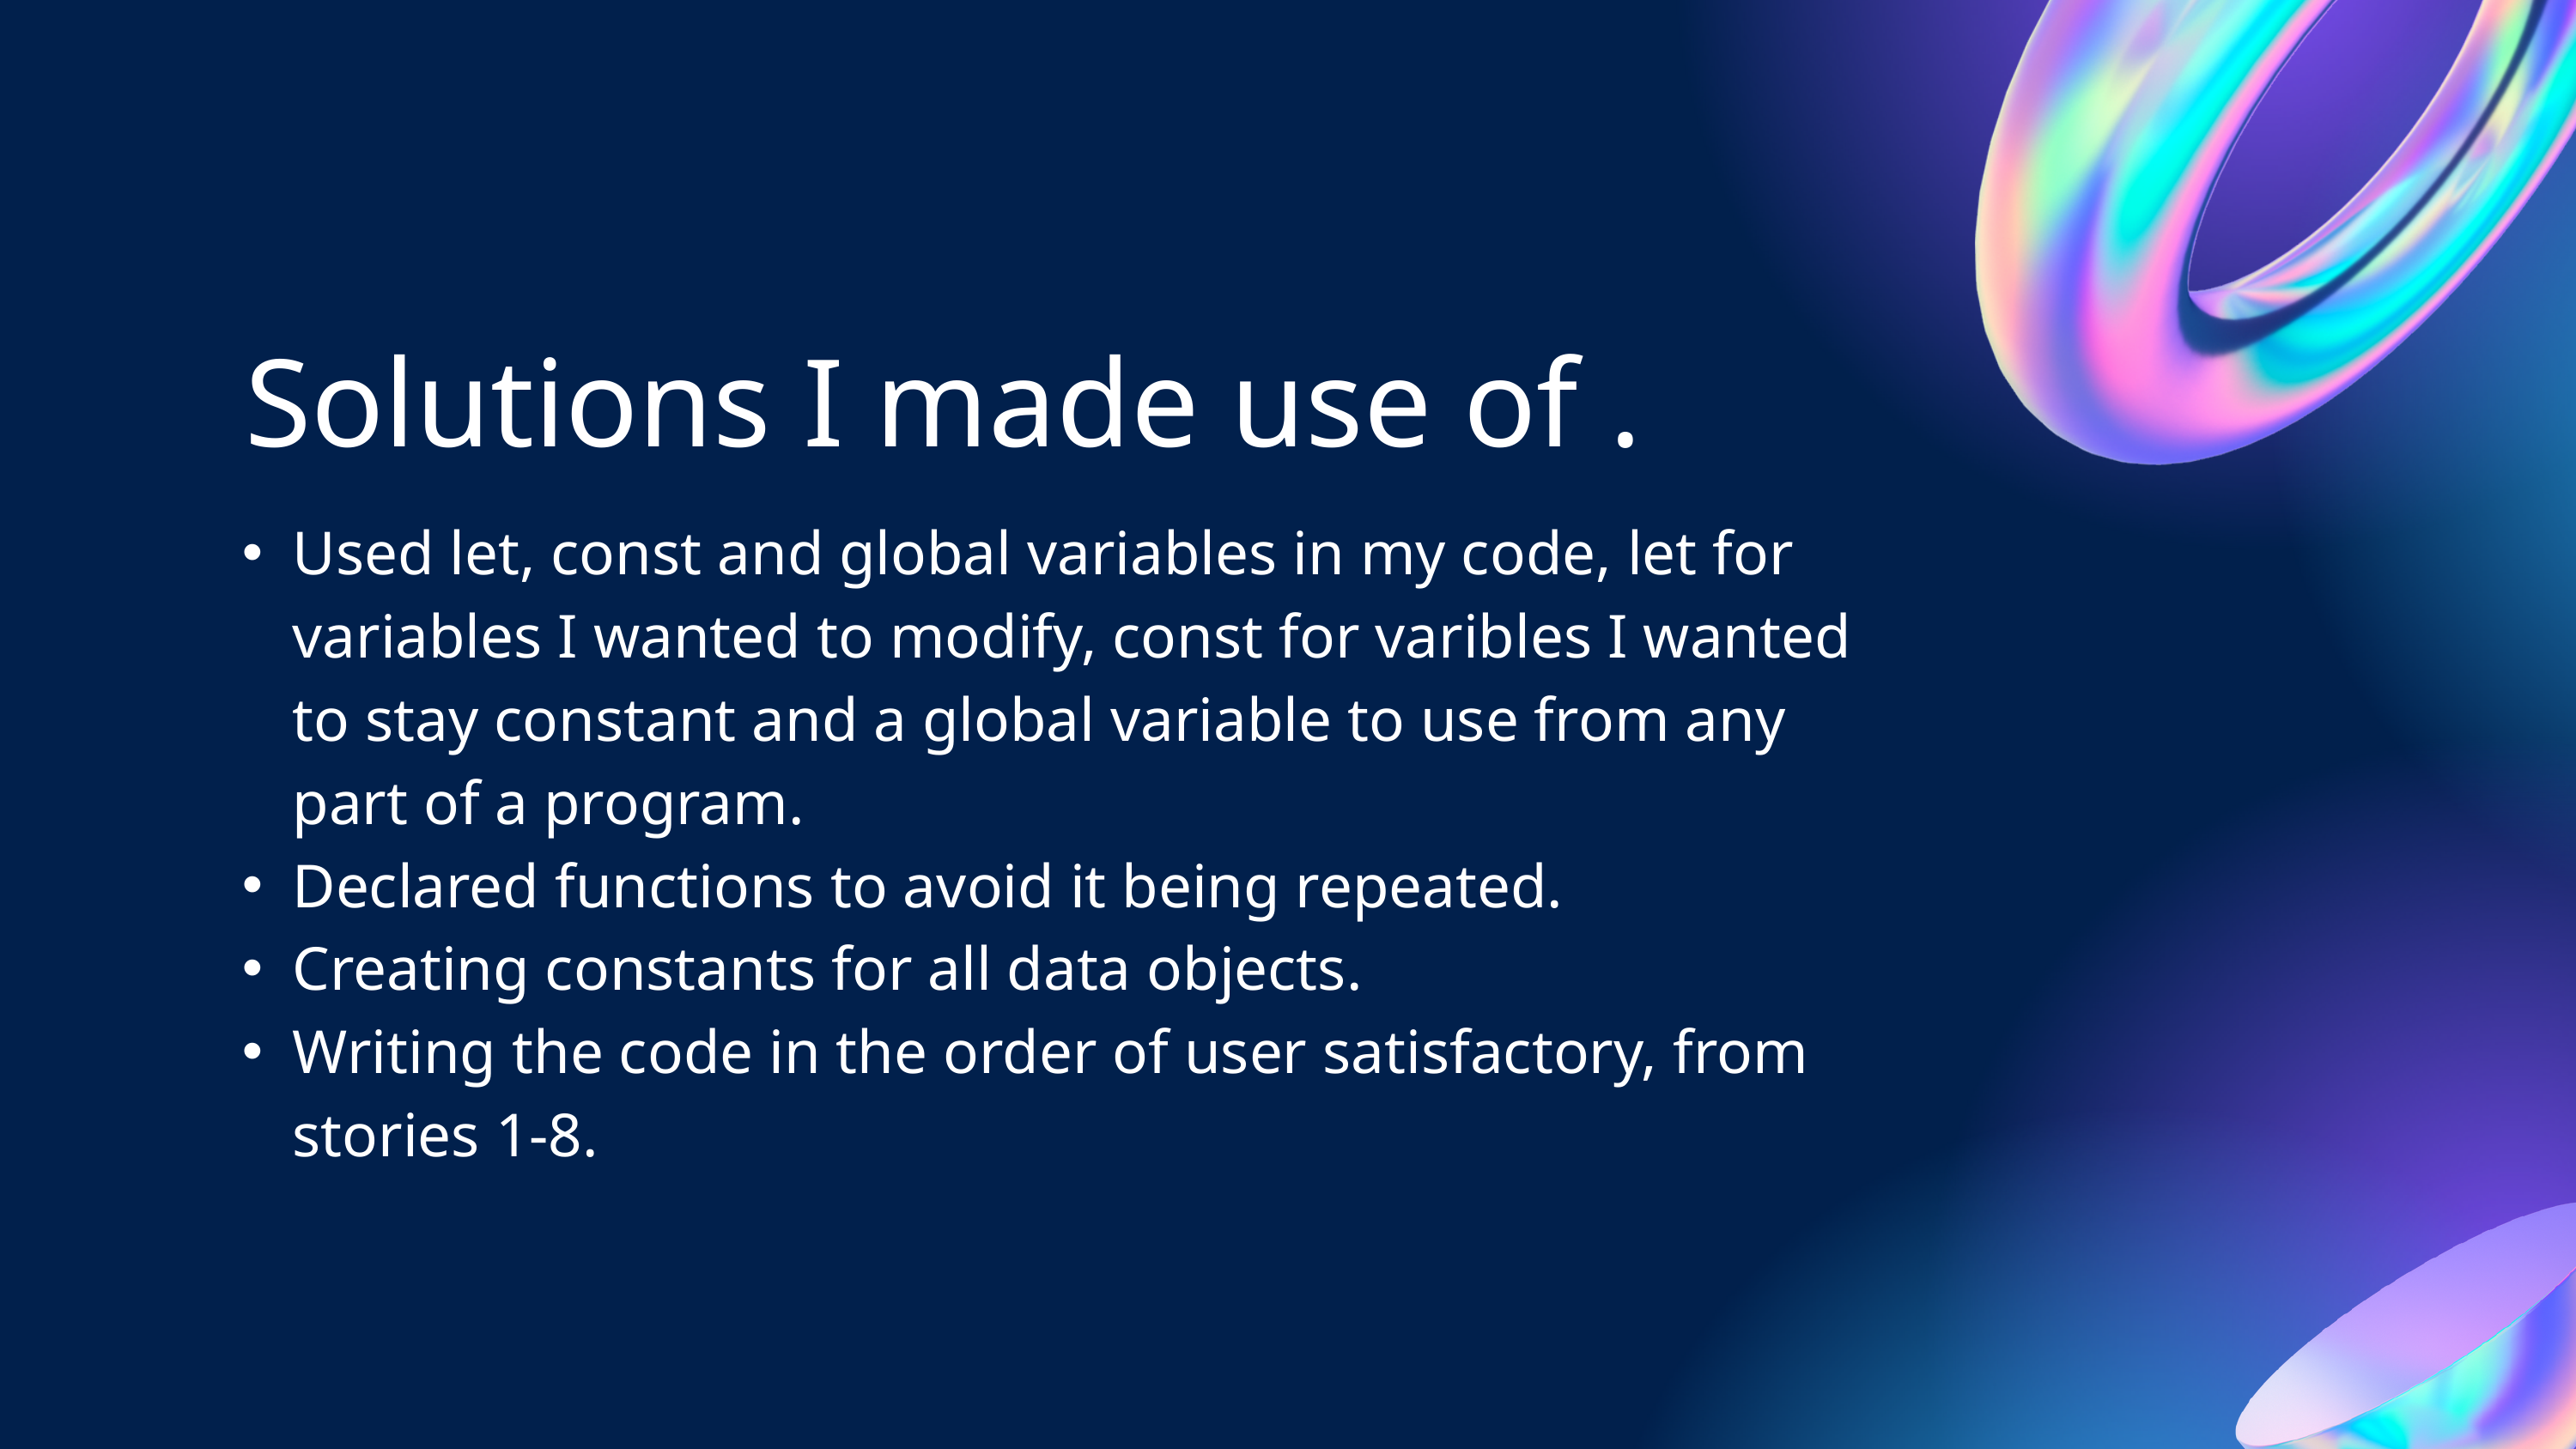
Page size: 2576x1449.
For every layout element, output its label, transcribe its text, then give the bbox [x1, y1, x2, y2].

text_box [1616, 0, 2214, 611]
text_box [2214, 466, 2576, 676]
text_box [1534, 1052, 2576, 1449]
text_box [1974, 0, 2576, 466]
text_box [2235, 1202, 2576, 1449]
text_box Used let, const and global variables in my code, let for variables I wanted to modify, const for varibles I wanted to stay constant and a global variable to use from any part of a program. Declared functions to avoid it being repeated. Creating constants for all data objects. Writing the code in the order of user satisfactory, from stories 1-8. [191, 504, 1867, 1252]
text_box Solutions I made use of . [245, 301, 1905, 471]
text_box [1867, 676, 2576, 1052]
